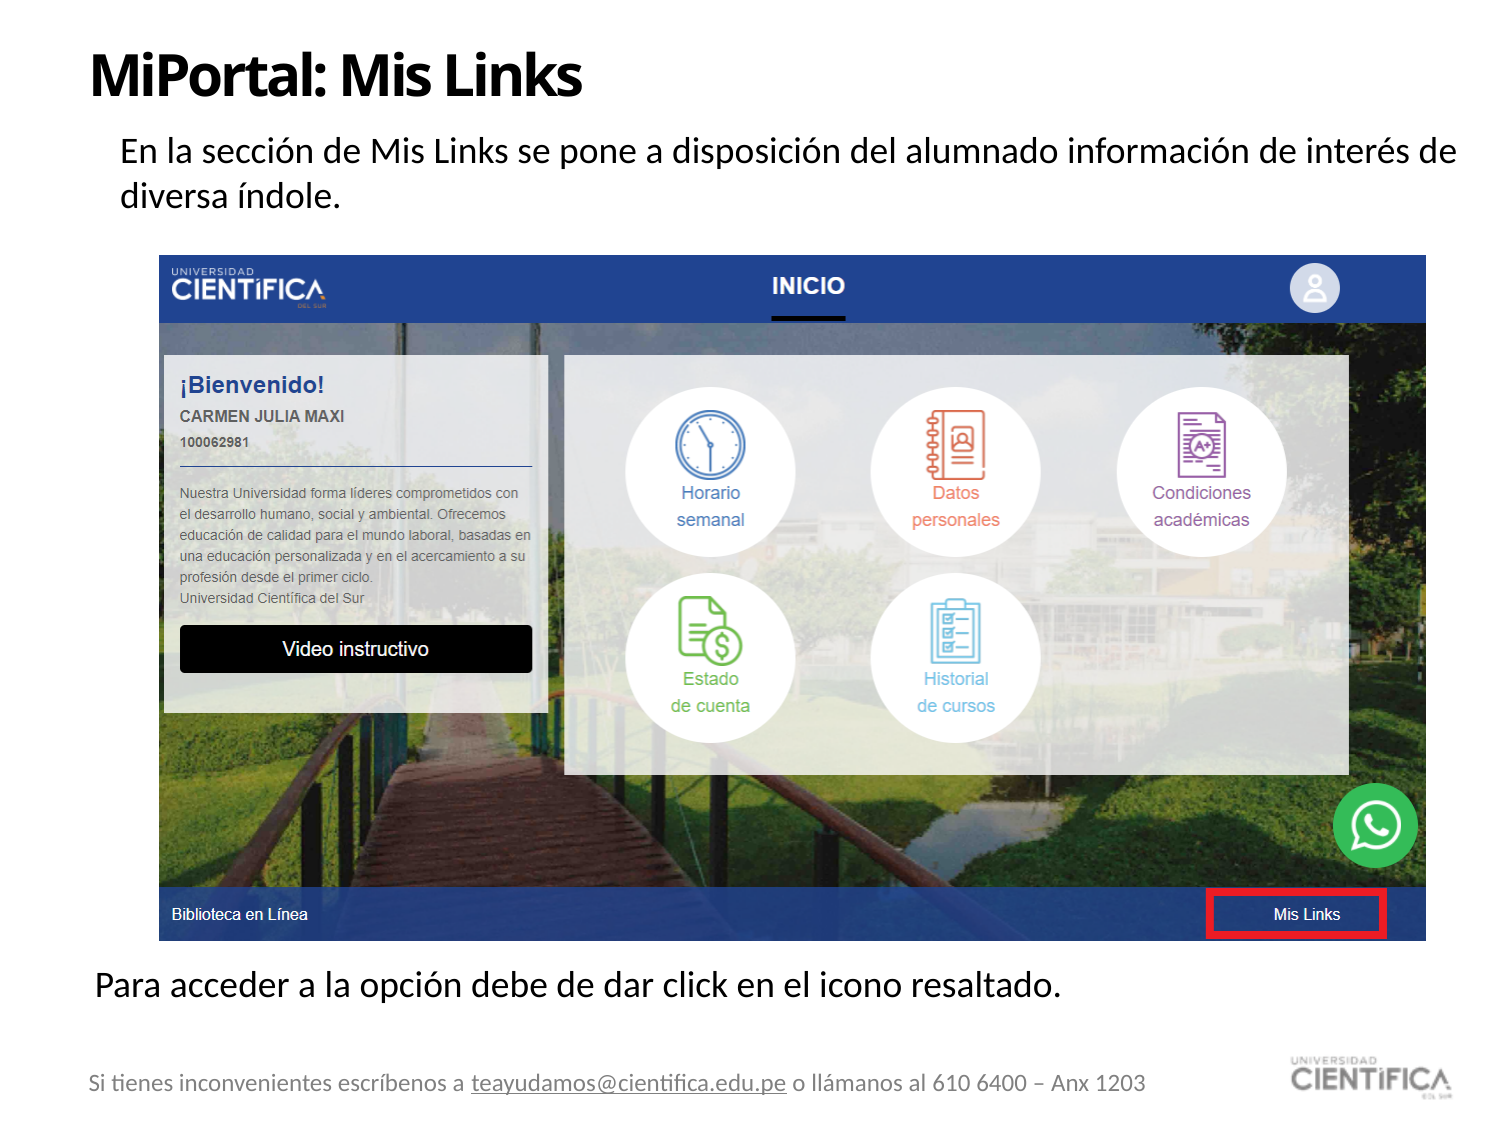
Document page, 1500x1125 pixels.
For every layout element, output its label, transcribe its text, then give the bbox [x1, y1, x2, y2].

text_box En la sección de Mis Links se pone a disposición del alumnado información de interés de diversa índole. [105, 119, 1483, 224]
text_box MiPortal: Mis Links [73, 30, 1412, 116]
picture [1278, 1049, 1472, 1114]
text_box Si tienes inconvenientes escríbenos a teayudamos@cientifica.edu.pe o llámanos al 610 6400 – Anx 1203 [73, 1058, 1185, 1104]
text_box Para acceder a la opción debe de dar click en el icono resaltado. [80, 952, 1079, 1012]
picture [159, 255, 1426, 941]
